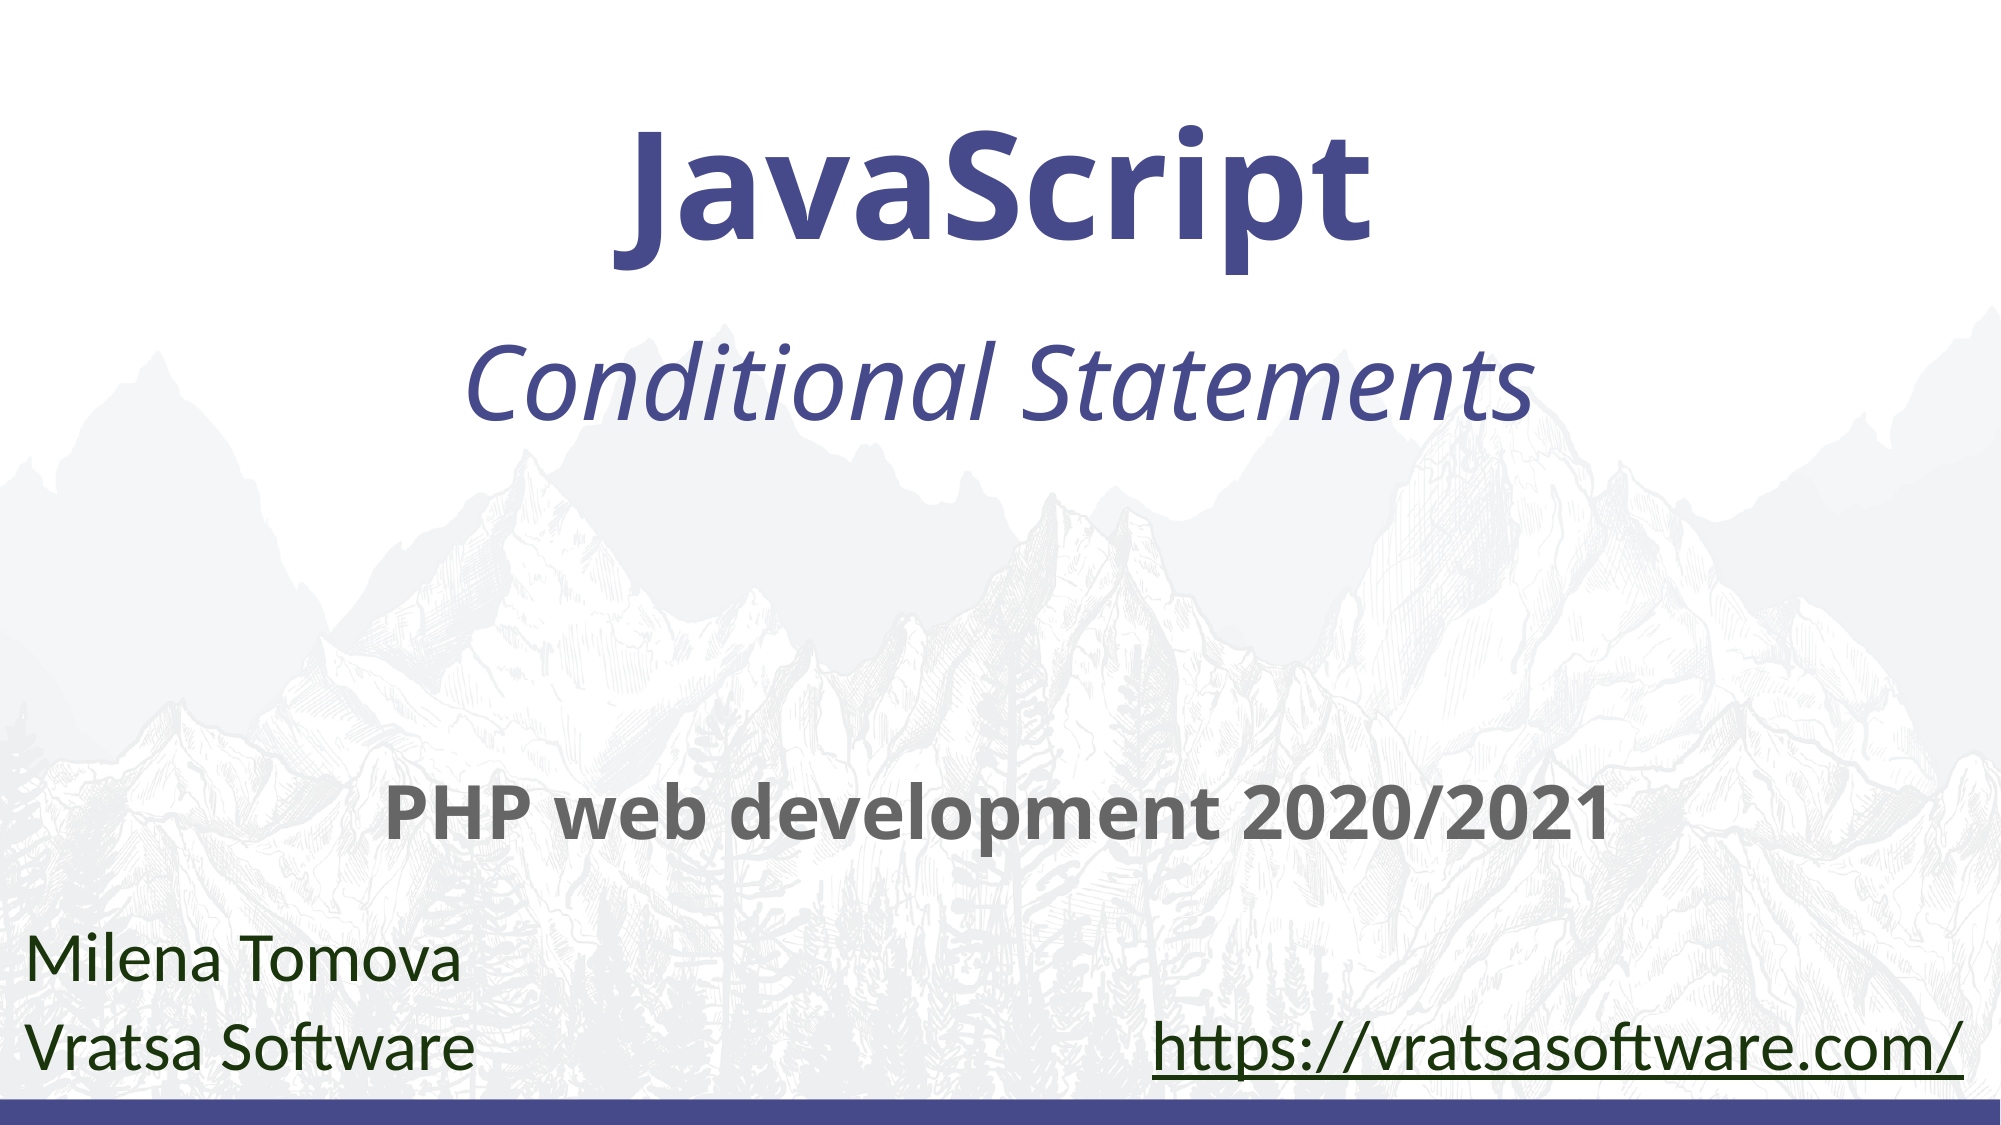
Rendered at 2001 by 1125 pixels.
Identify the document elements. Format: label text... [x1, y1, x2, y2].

list https://vratsasoftware.com/ [1005, 917, 1987, 1091]
list Milena Tomova Vratsa Software [18, 880, 1005, 1091]
title JavaScript Conditional Statements [163, 54, 1837, 739]
subtitle PHP web development 2020/2021 [100, 754, 1900, 865]
